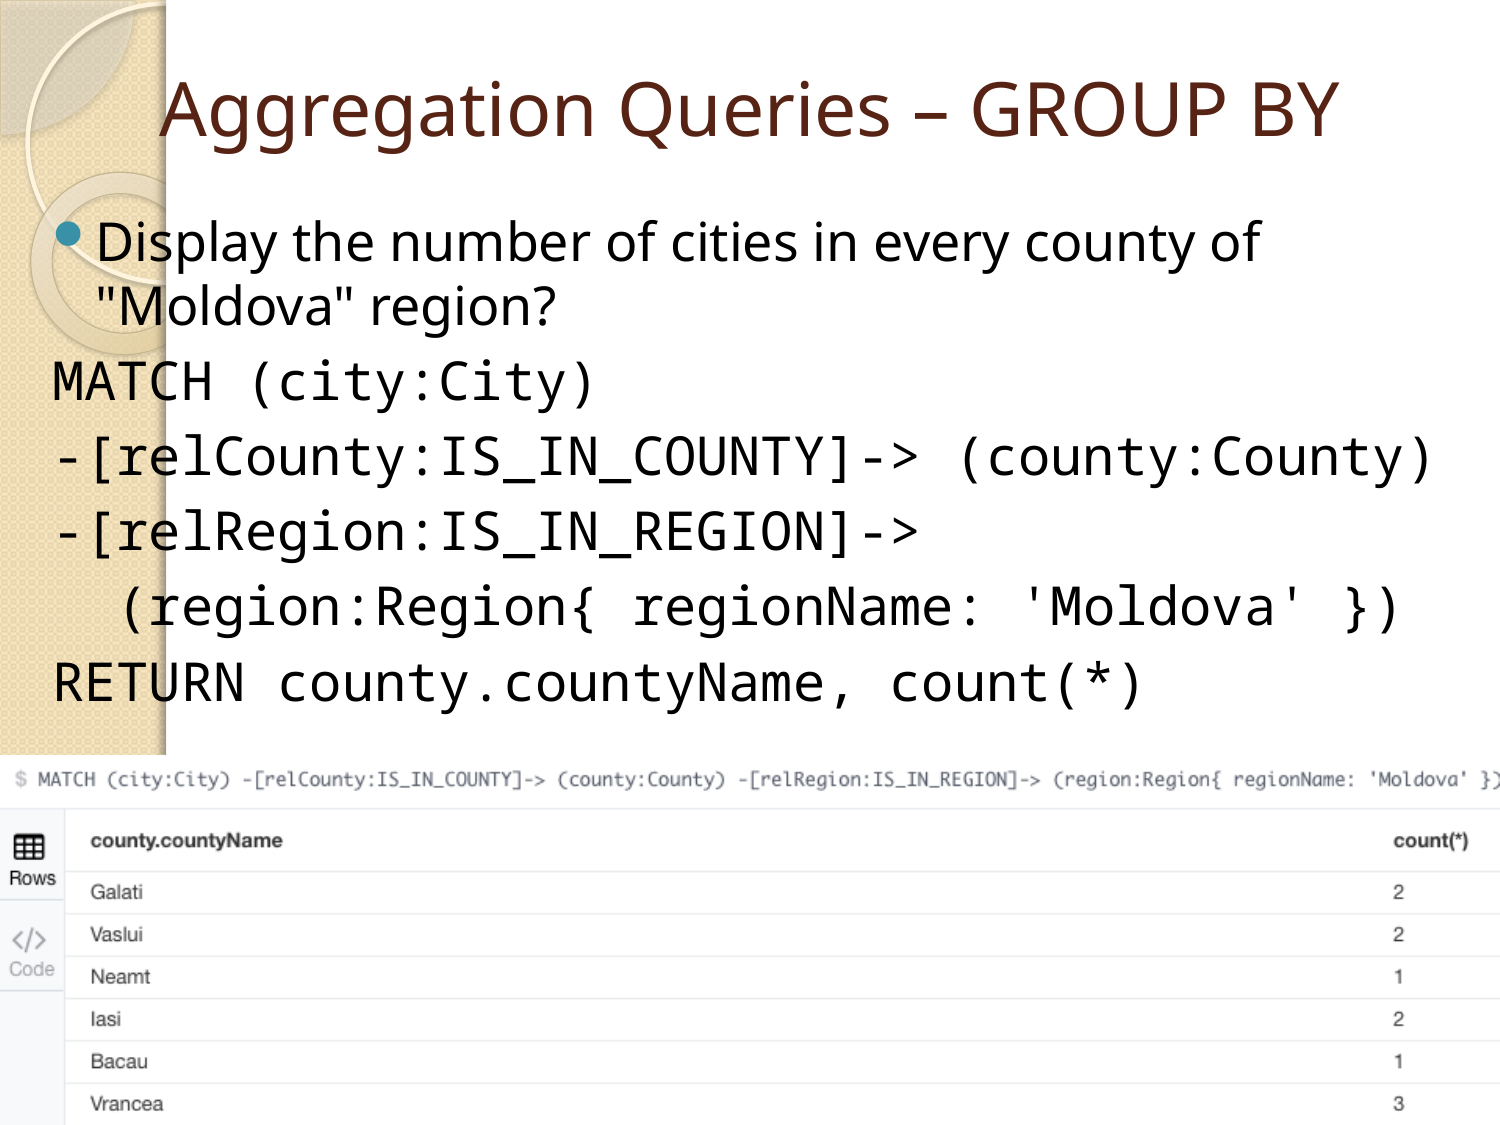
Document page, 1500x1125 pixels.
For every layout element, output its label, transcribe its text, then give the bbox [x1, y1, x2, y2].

picture [0, 755, 1500, 1125]
title Aggregation Queries – GROUP BY [0, 12, 1500, 200]
text_box Display the number of cities in every county of "Moldova" region? MATCH (city:City) -[relCounty:IS_IN_COUNTY]-> (county:County) -[relRegion:IS_IN_REGION]-> (region:Region{ regionName: 'Moldova' }) RETURN county.countyName, count(*) [24, 200, 1475, 752]
